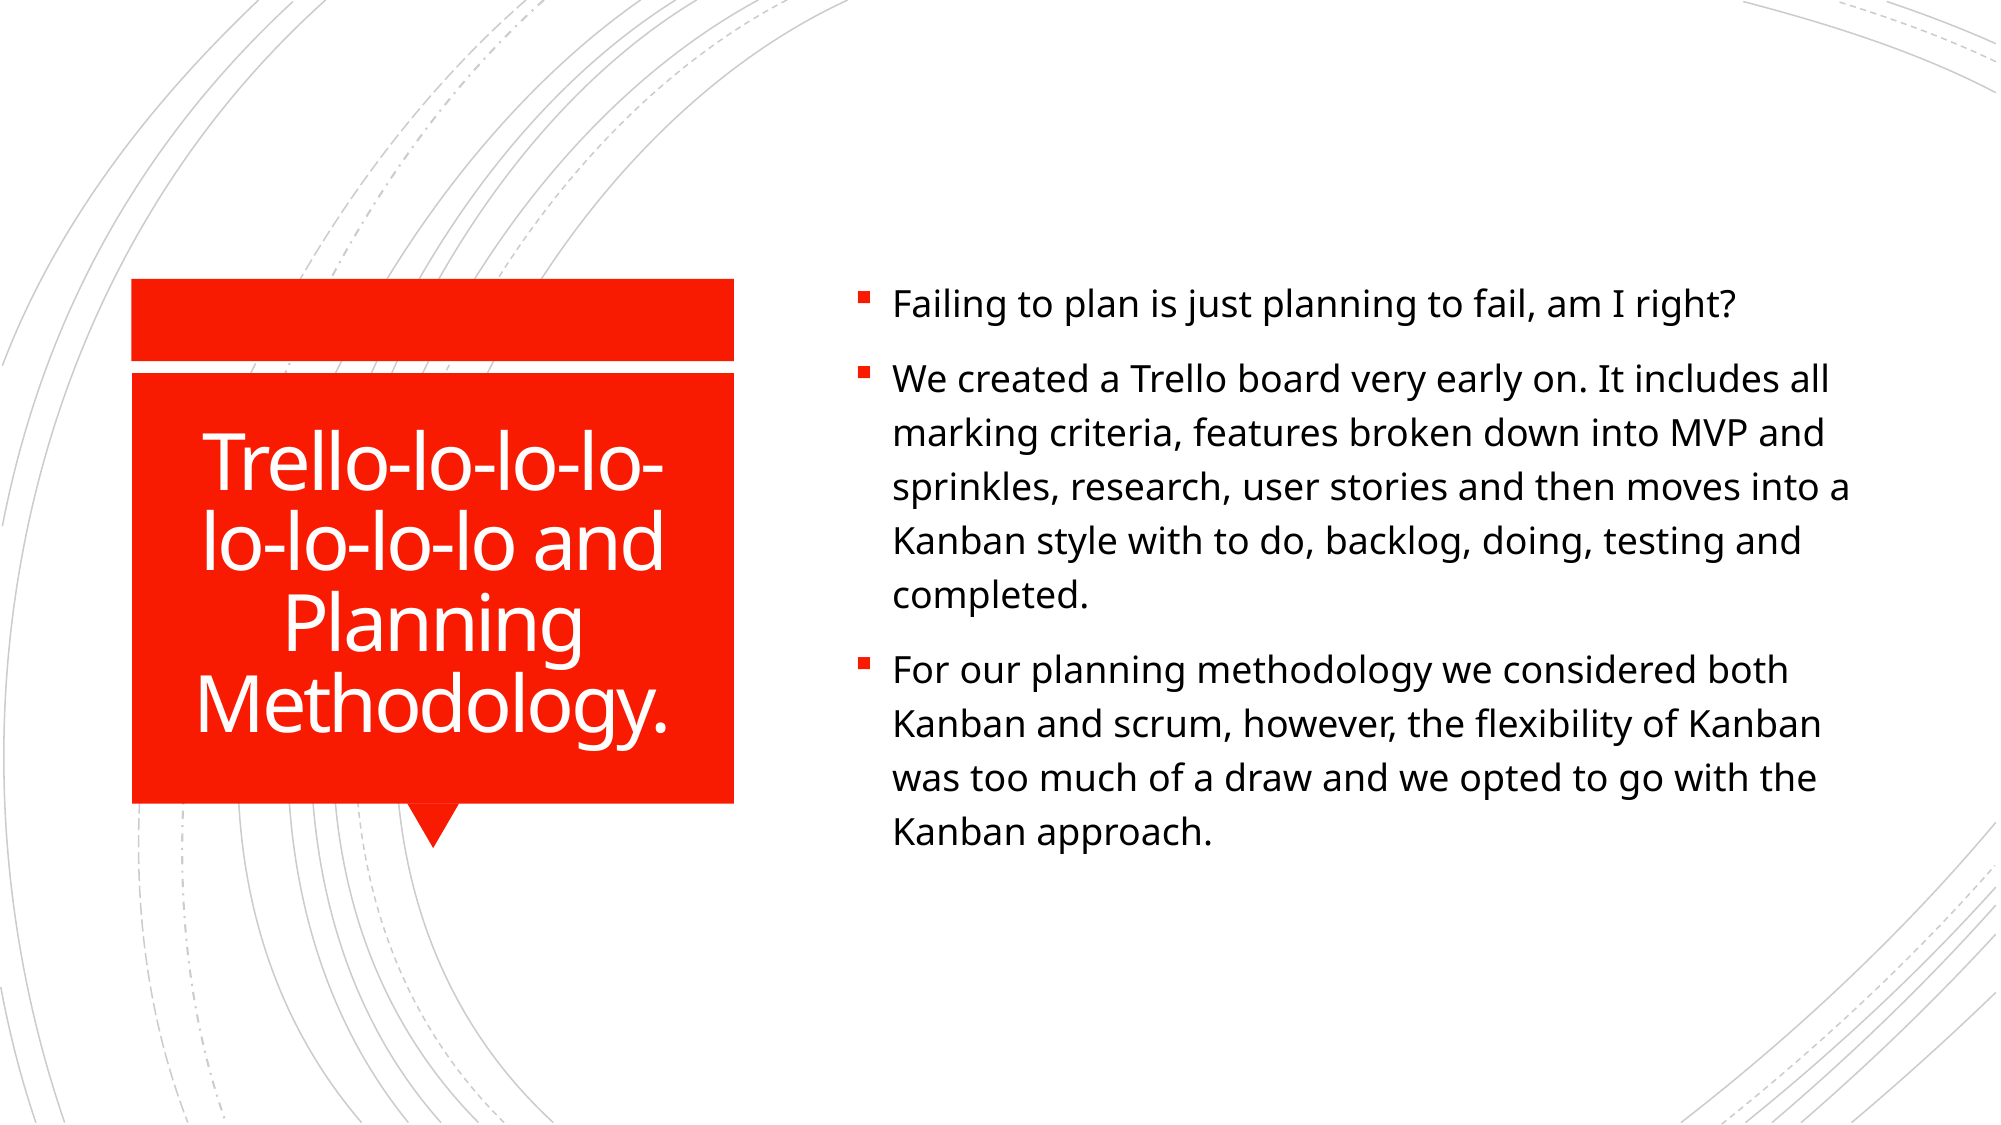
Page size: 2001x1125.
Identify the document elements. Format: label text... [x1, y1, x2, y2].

list Failing to plan is just planning to fail, am I right? We created a Trello board very early on. It includes all marking criteria, features broken down into MVP and sprinkles, research, user stories and then moves into a Kanban style with to do, backlog, doing, testing and completed. For our planning methodology we considered both Kanban and scrum, however, the flexibility of Kanban was too much of a draw and we opted to go with the Kanban approach. [839, 131, 1871, 993]
title Trello-lo-lo-lo-lo-lo-lo-lo and Planning Methodology. [145, 385, 720, 789]
